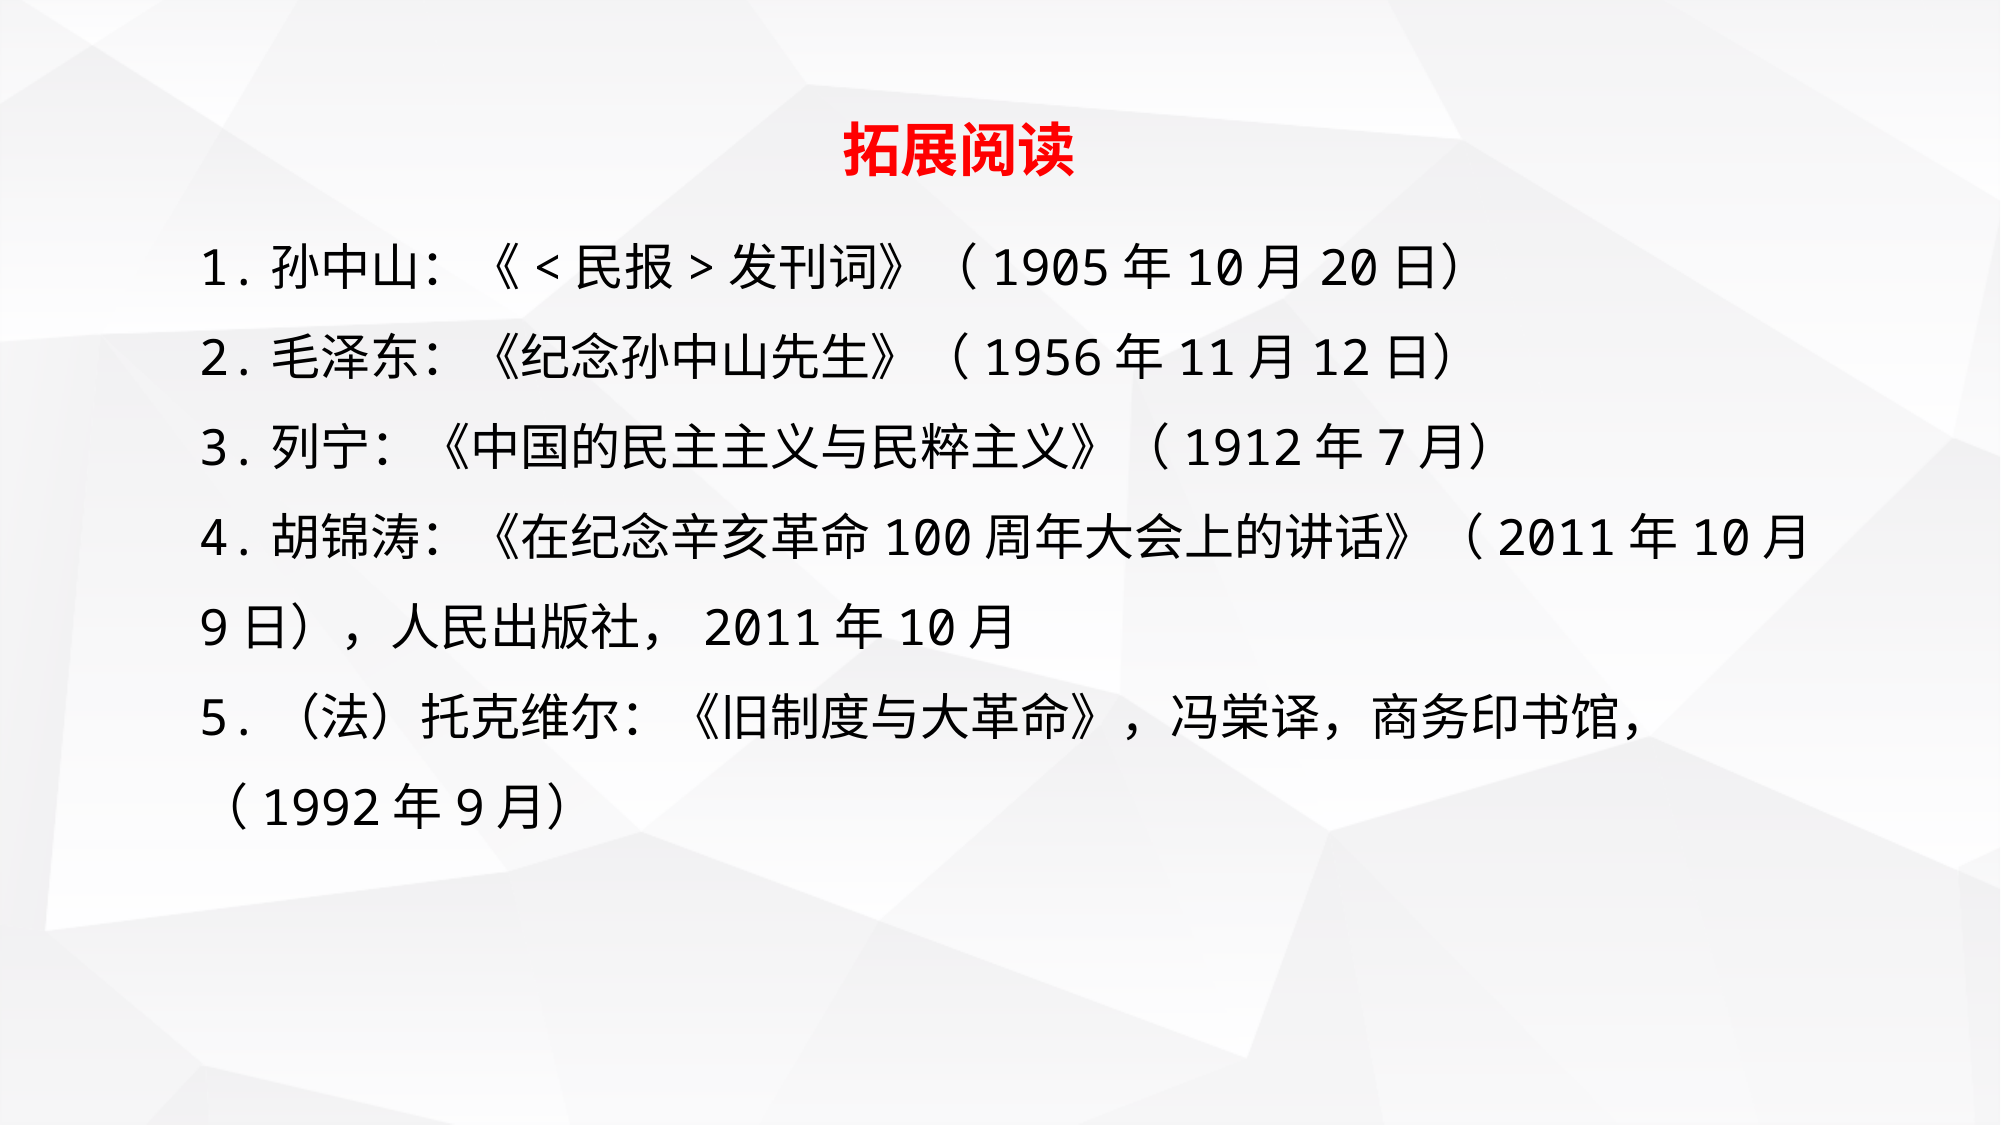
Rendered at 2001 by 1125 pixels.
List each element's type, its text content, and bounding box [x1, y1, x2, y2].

text_box 拓展阅读 [786, 106, 1133, 128]
text_box 1.孙中山：《<民报>发刊词》（1905年10月20日） 2.毛泽东：《纪念孙中山先生》（1956年11月12日） 3.列宁：《中国的民主主义与民粹主义》（1912年7月） 4.胡锦涛：《在纪念辛亥革命100周年大会上的讲话》（2011年10月9日），人民出版社，2011年10月 5.（法）托克维尔：《旧制度与大革命》，冯棠译，商务印书馆，（1992年9月） [184, 128, 1829, 844]
picture [0, 0, 2001, 1125]
